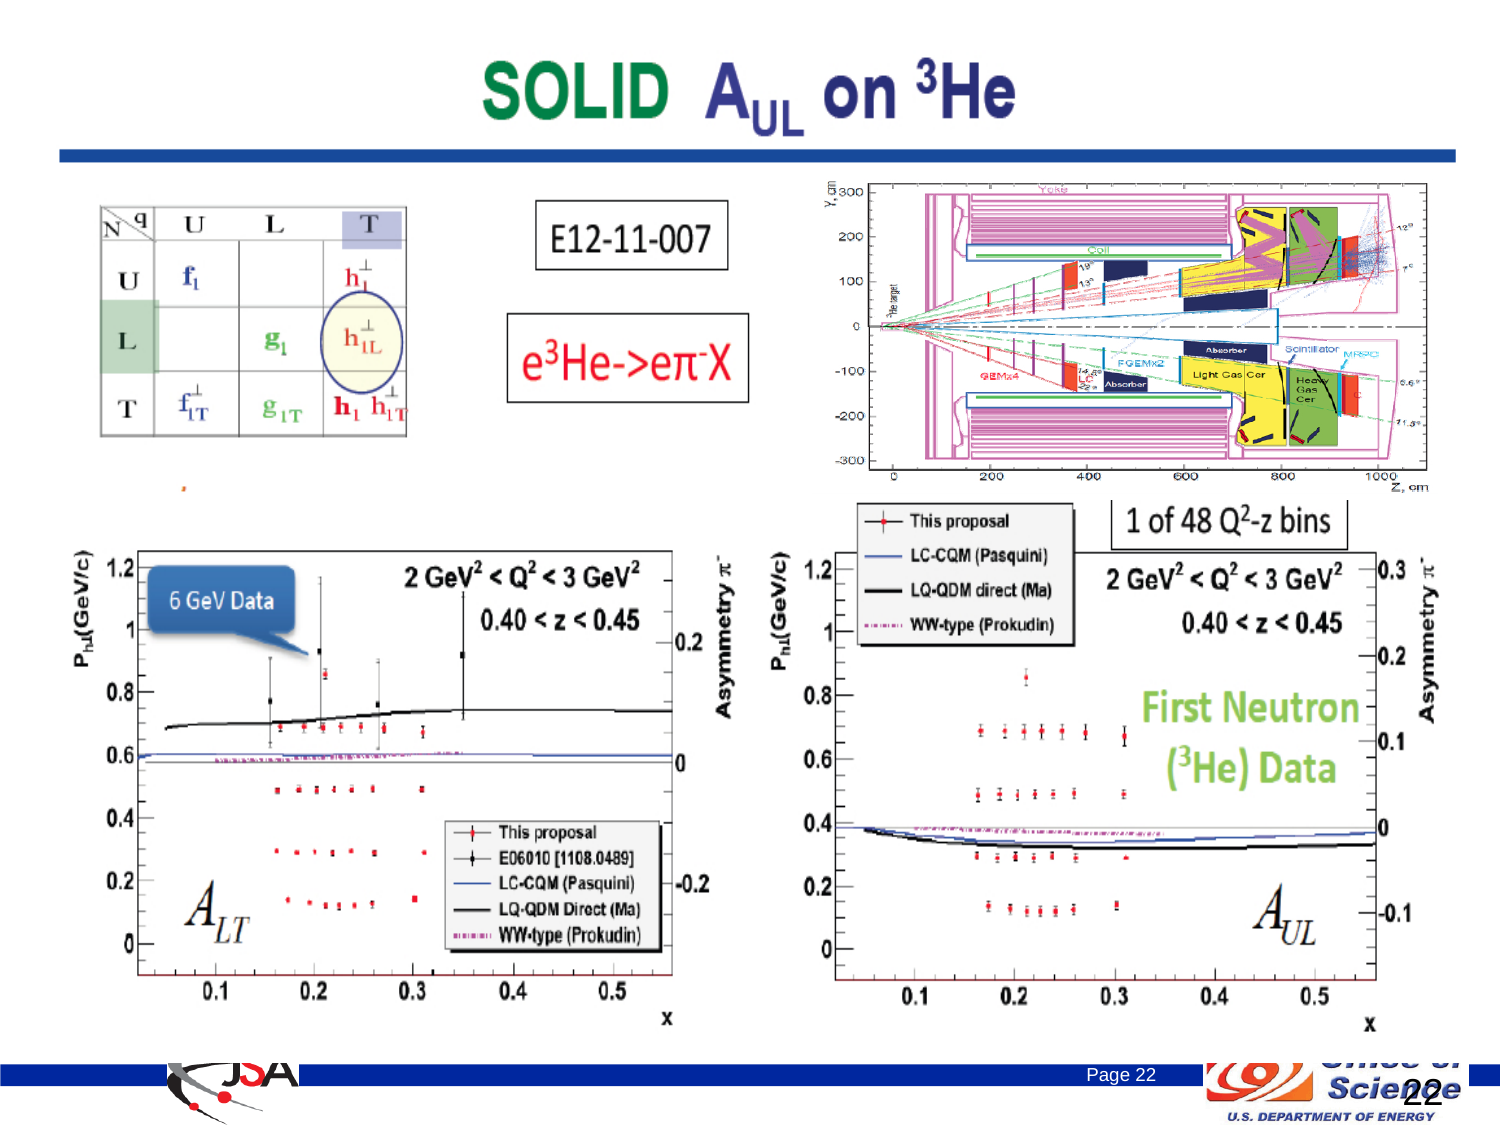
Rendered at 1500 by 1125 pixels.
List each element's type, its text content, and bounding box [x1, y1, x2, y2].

picture [0, 0, 1500, 1125]
slide_number 22 [1387, 1070, 1500, 1113]
